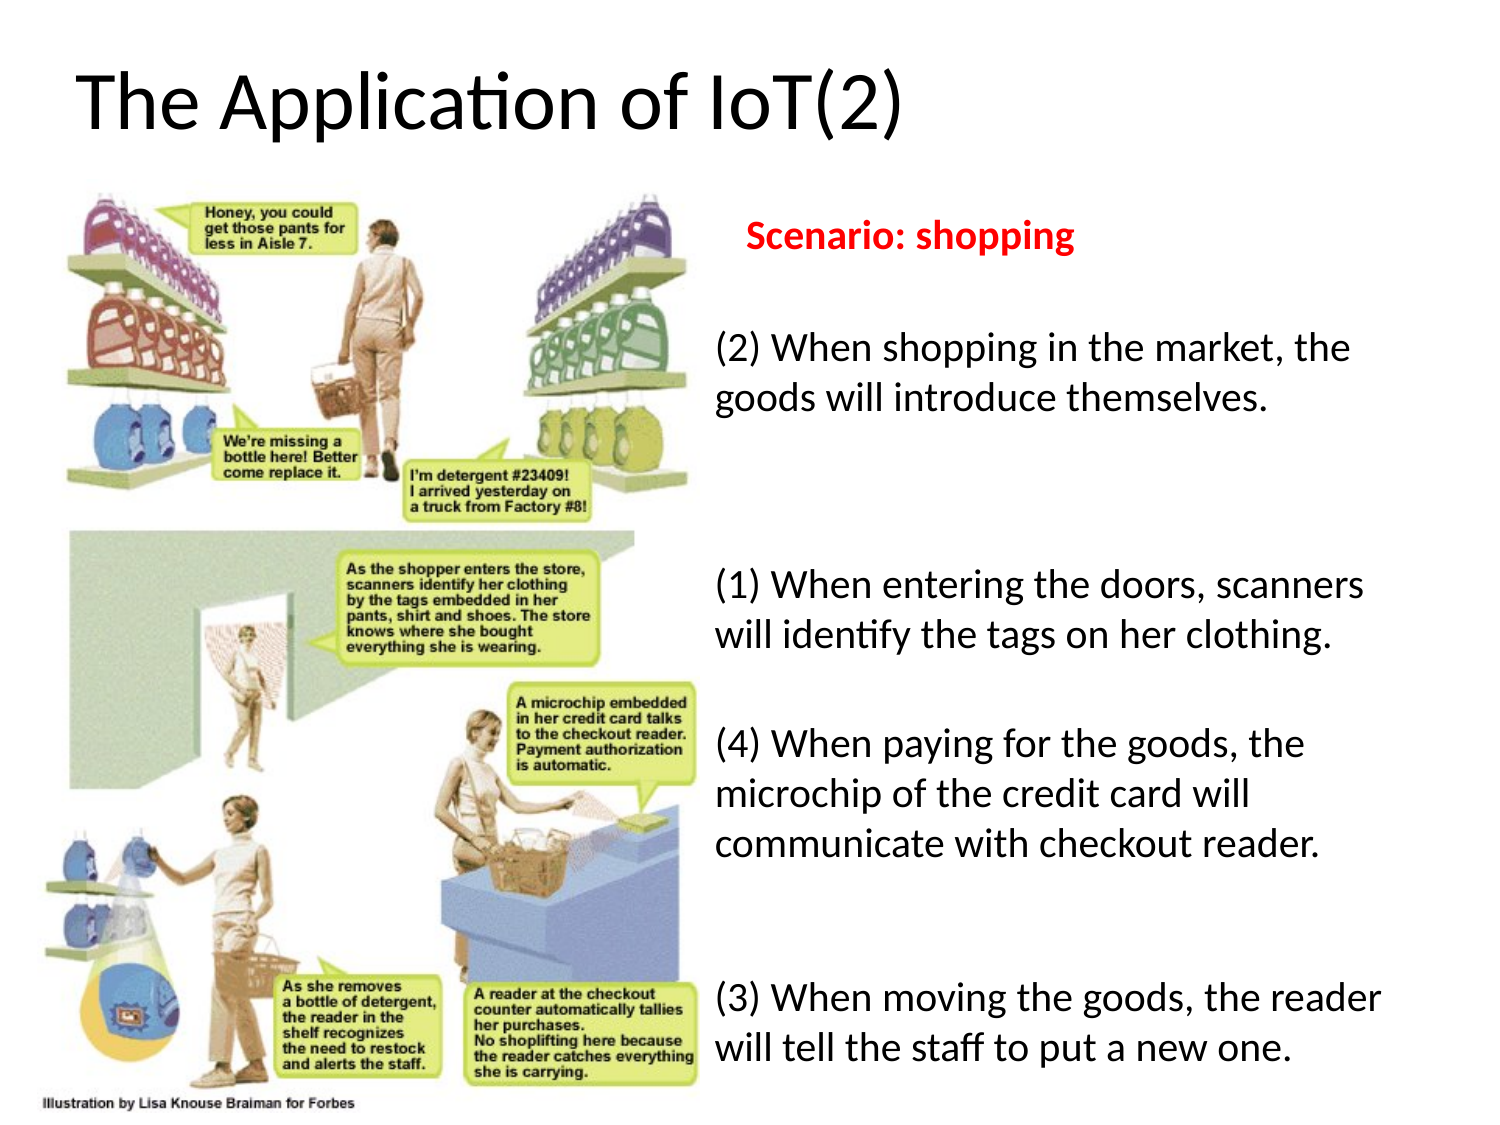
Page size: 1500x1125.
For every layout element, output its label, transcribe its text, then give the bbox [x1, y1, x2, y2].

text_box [262, 987, 1301, 1076]
text_box (1) When entering the doors, scanners will identify the tags on her clothing. [700, 549, 1413, 665]
title The Application of IoT(2) [75, 37, 1325, 155]
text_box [437, 374, 1276, 426]
text_box (3) When moving the goods, the reader will tell the staff to put a new one. [700, 962, 1413, 1078]
text_box (4) When paying for the goods, the microchip of the credit card will communicate with checkout reader. [700, 708, 1450, 874]
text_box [512, 774, 1301, 863]
text_box (2) When shopping in the market, the goods will introduce themselves. [700, 312, 1388, 428]
text_box Scenario: shopping [731, 200, 1419, 265]
picture [37, 179, 700, 1113]
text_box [324, 537, 1276, 663]
